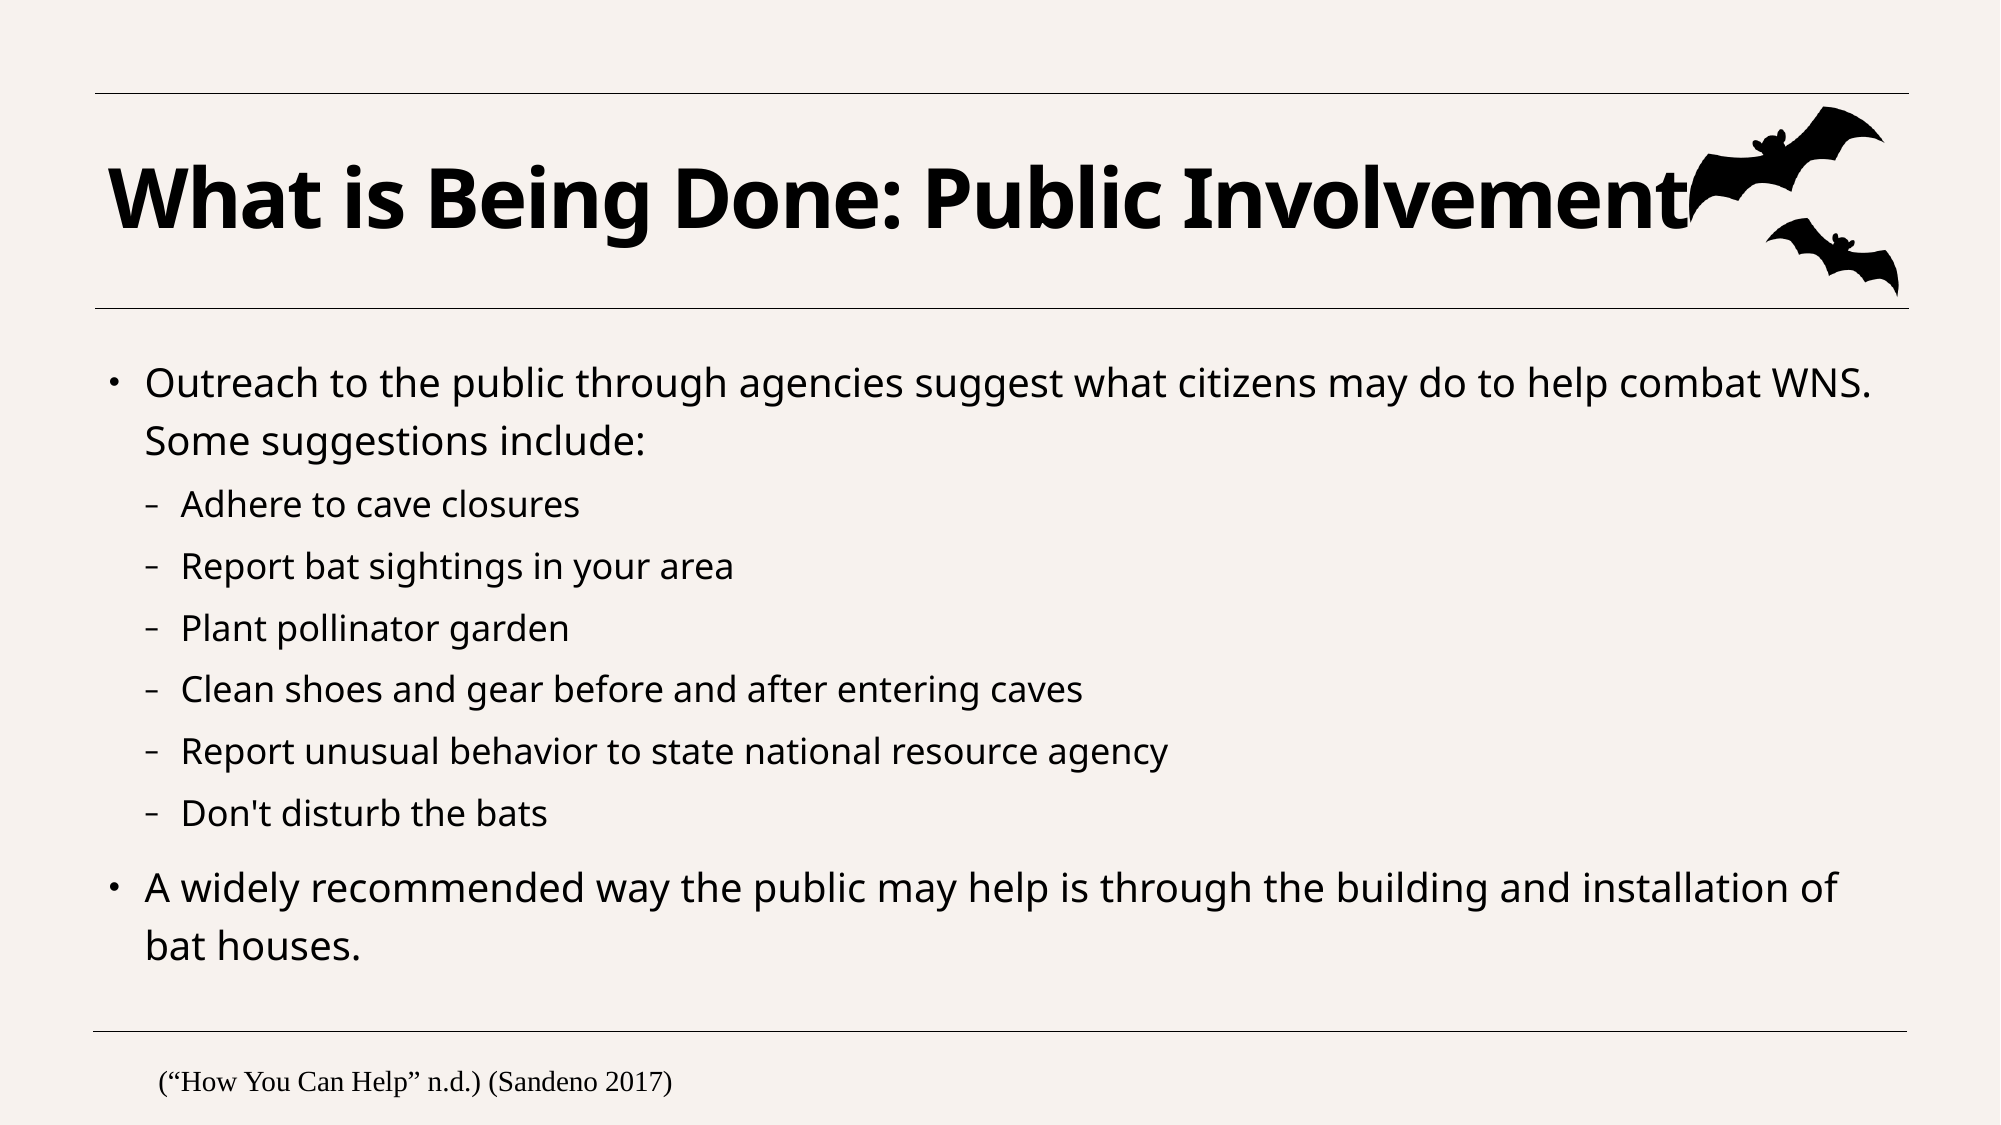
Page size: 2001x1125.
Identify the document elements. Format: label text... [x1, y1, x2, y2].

picture [1679, 87, 1908, 316]
footer (“How You Can Help” n.d.) (Sandeno 2017) [78, 1049, 754, 1110]
list Outreach to the public through agencies suggest what citizens may do to help combat WNS. Some suggestions include: Adhere to cave closures Report bat sightings in your area Plant pollinator garden Clean shoes and gear before and after entering caves Report unusual behavior to state national resource agency Don't disturb the bats A widely recommended way the public may help is through the building and installation of bat houses. [93, 340, 1908, 983]
title What is Being Done: Public Involvement [93, 113, 1679, 291]
